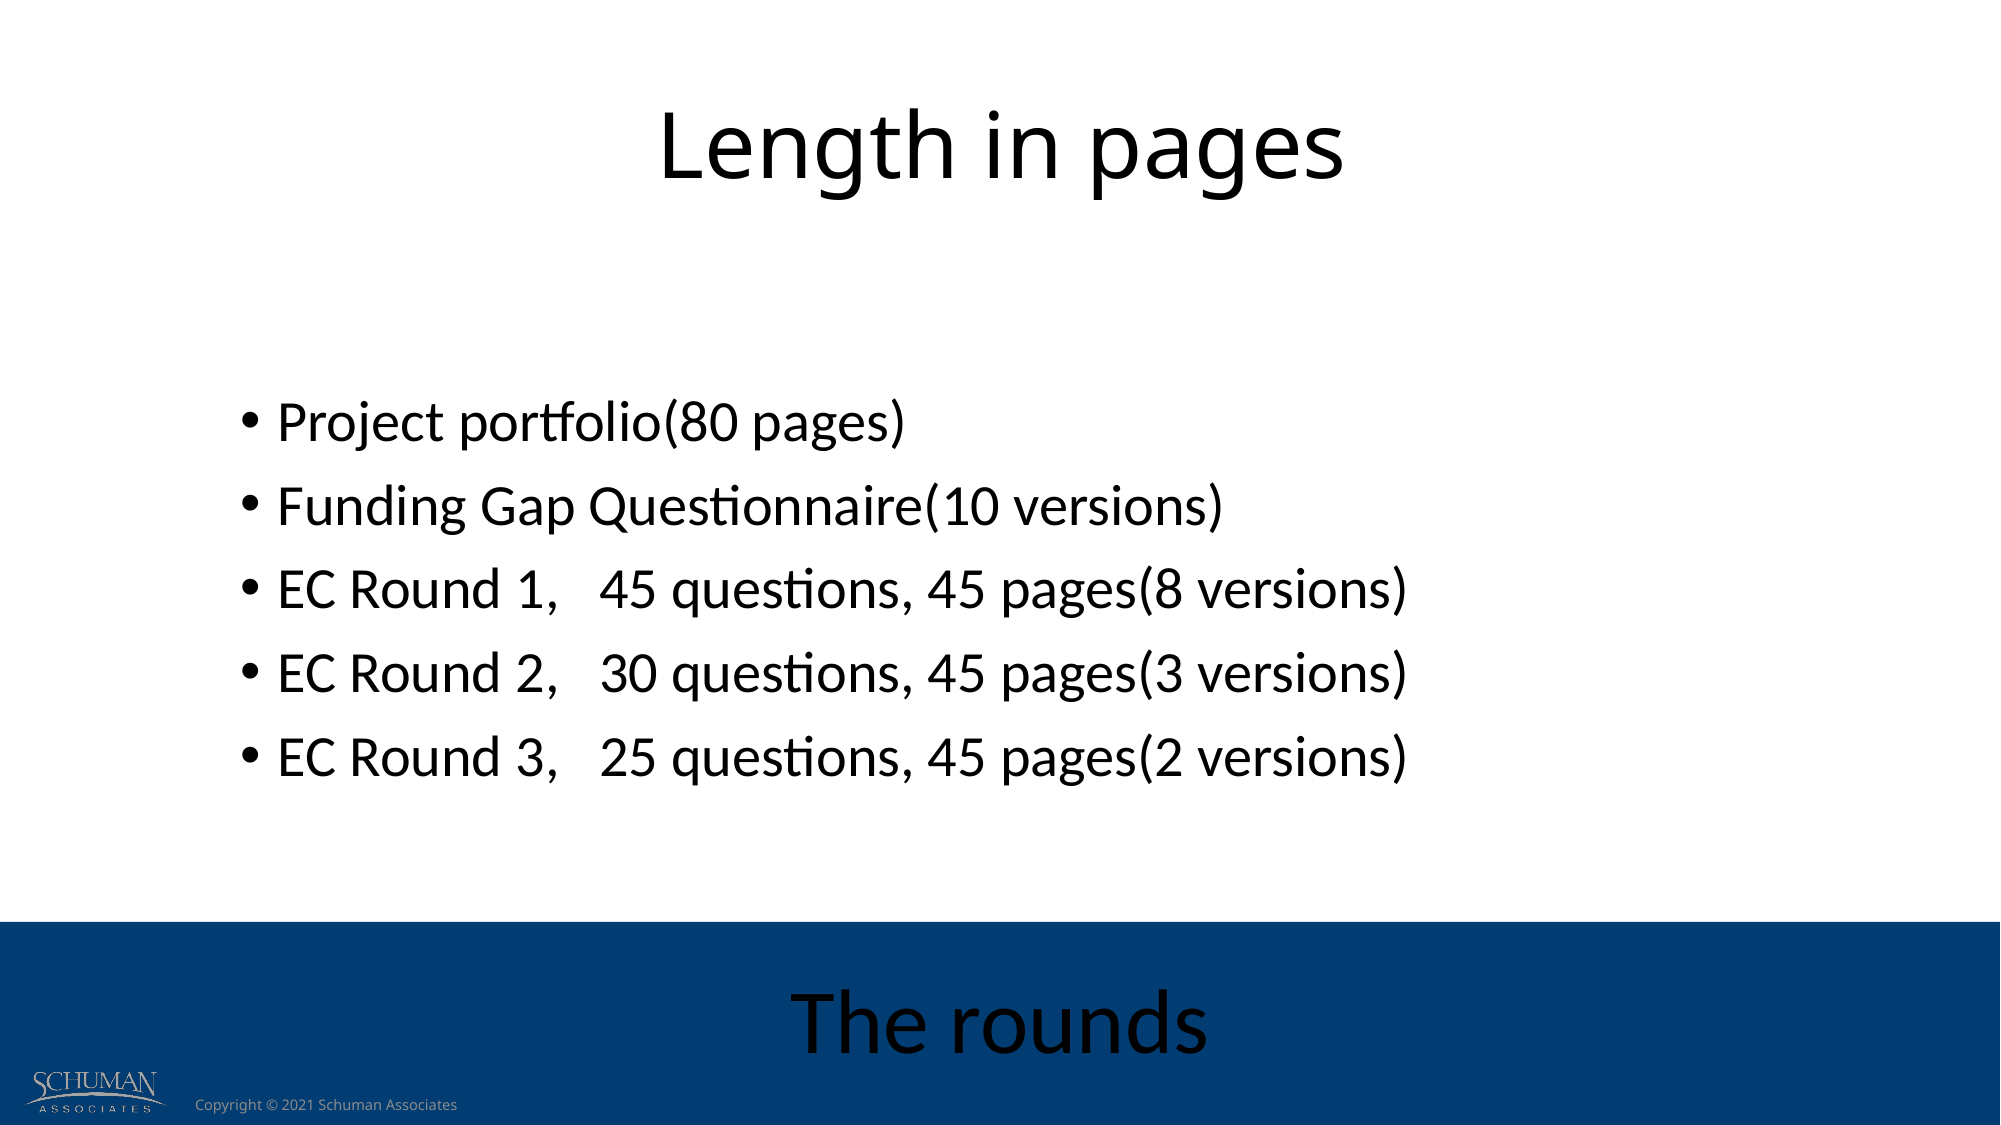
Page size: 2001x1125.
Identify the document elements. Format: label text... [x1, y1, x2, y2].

picture [20, 1071, 169, 1113]
text_box Copyright © 2021 Schuman Associates [180, 1079, 492, 1125]
text_box The rounds [0, 921, 2000, 1125]
text_box Project portfolio(80 pages) Funding Gap Questionnaire(10 versions) EC Round 1, 45 questions, 45 pages(8 versions) EC Round 2, 30 questions, 45 pages(3 versions) EC Round 3, 25 questions, 45 pages(2 versions) [225, 383, 1869, 976]
text_box Length in pages [180, 91, 1824, 301]
